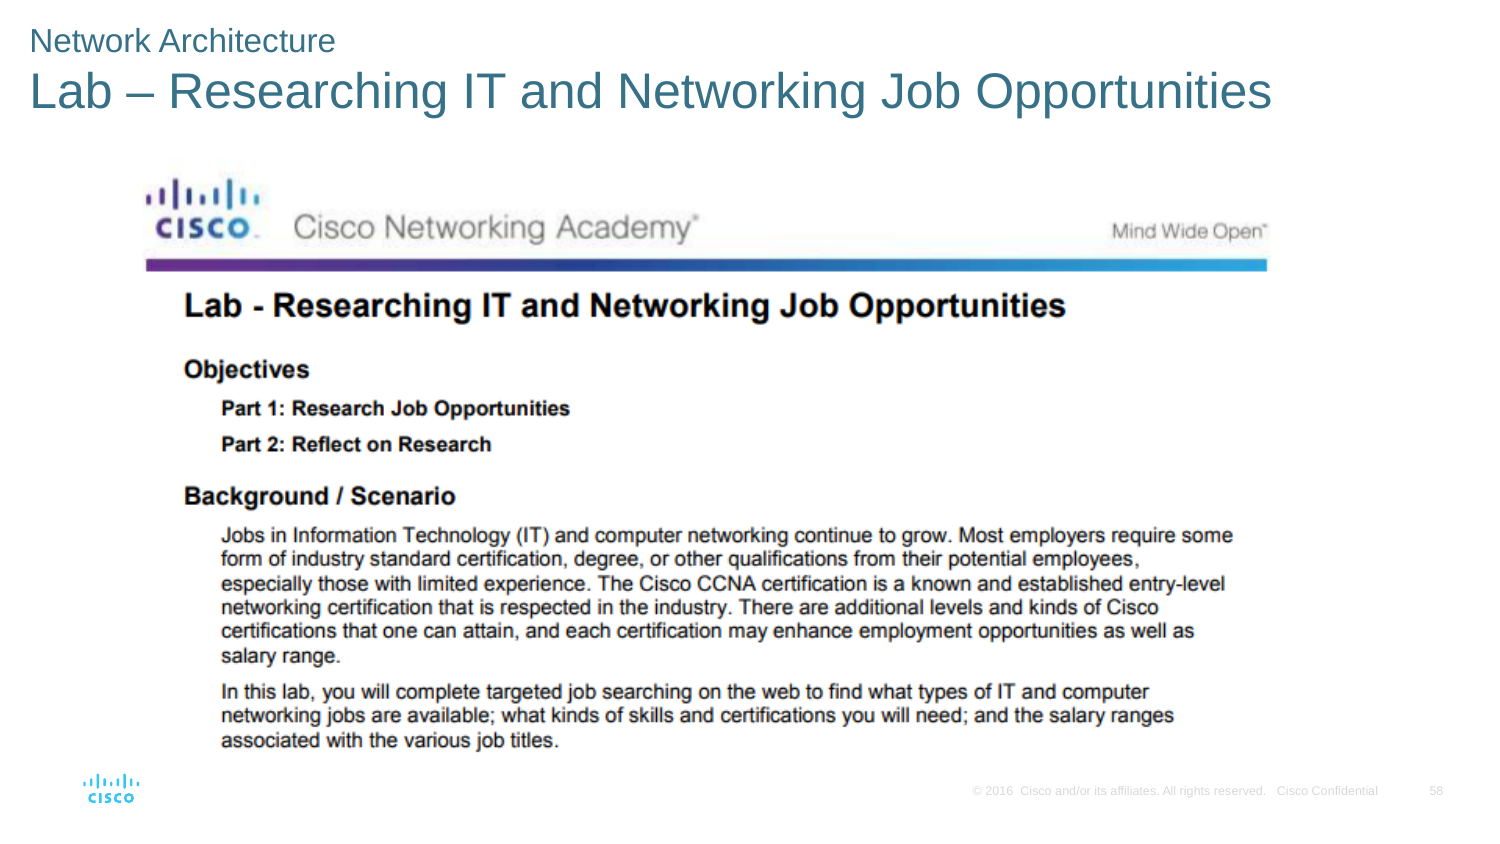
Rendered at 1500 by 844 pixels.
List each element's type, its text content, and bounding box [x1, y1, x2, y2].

title Network Architecture Lab – Researching IT and Networking Job Opportunities [14, 6, 1440, 131]
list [112, 145, 1312, 760]
